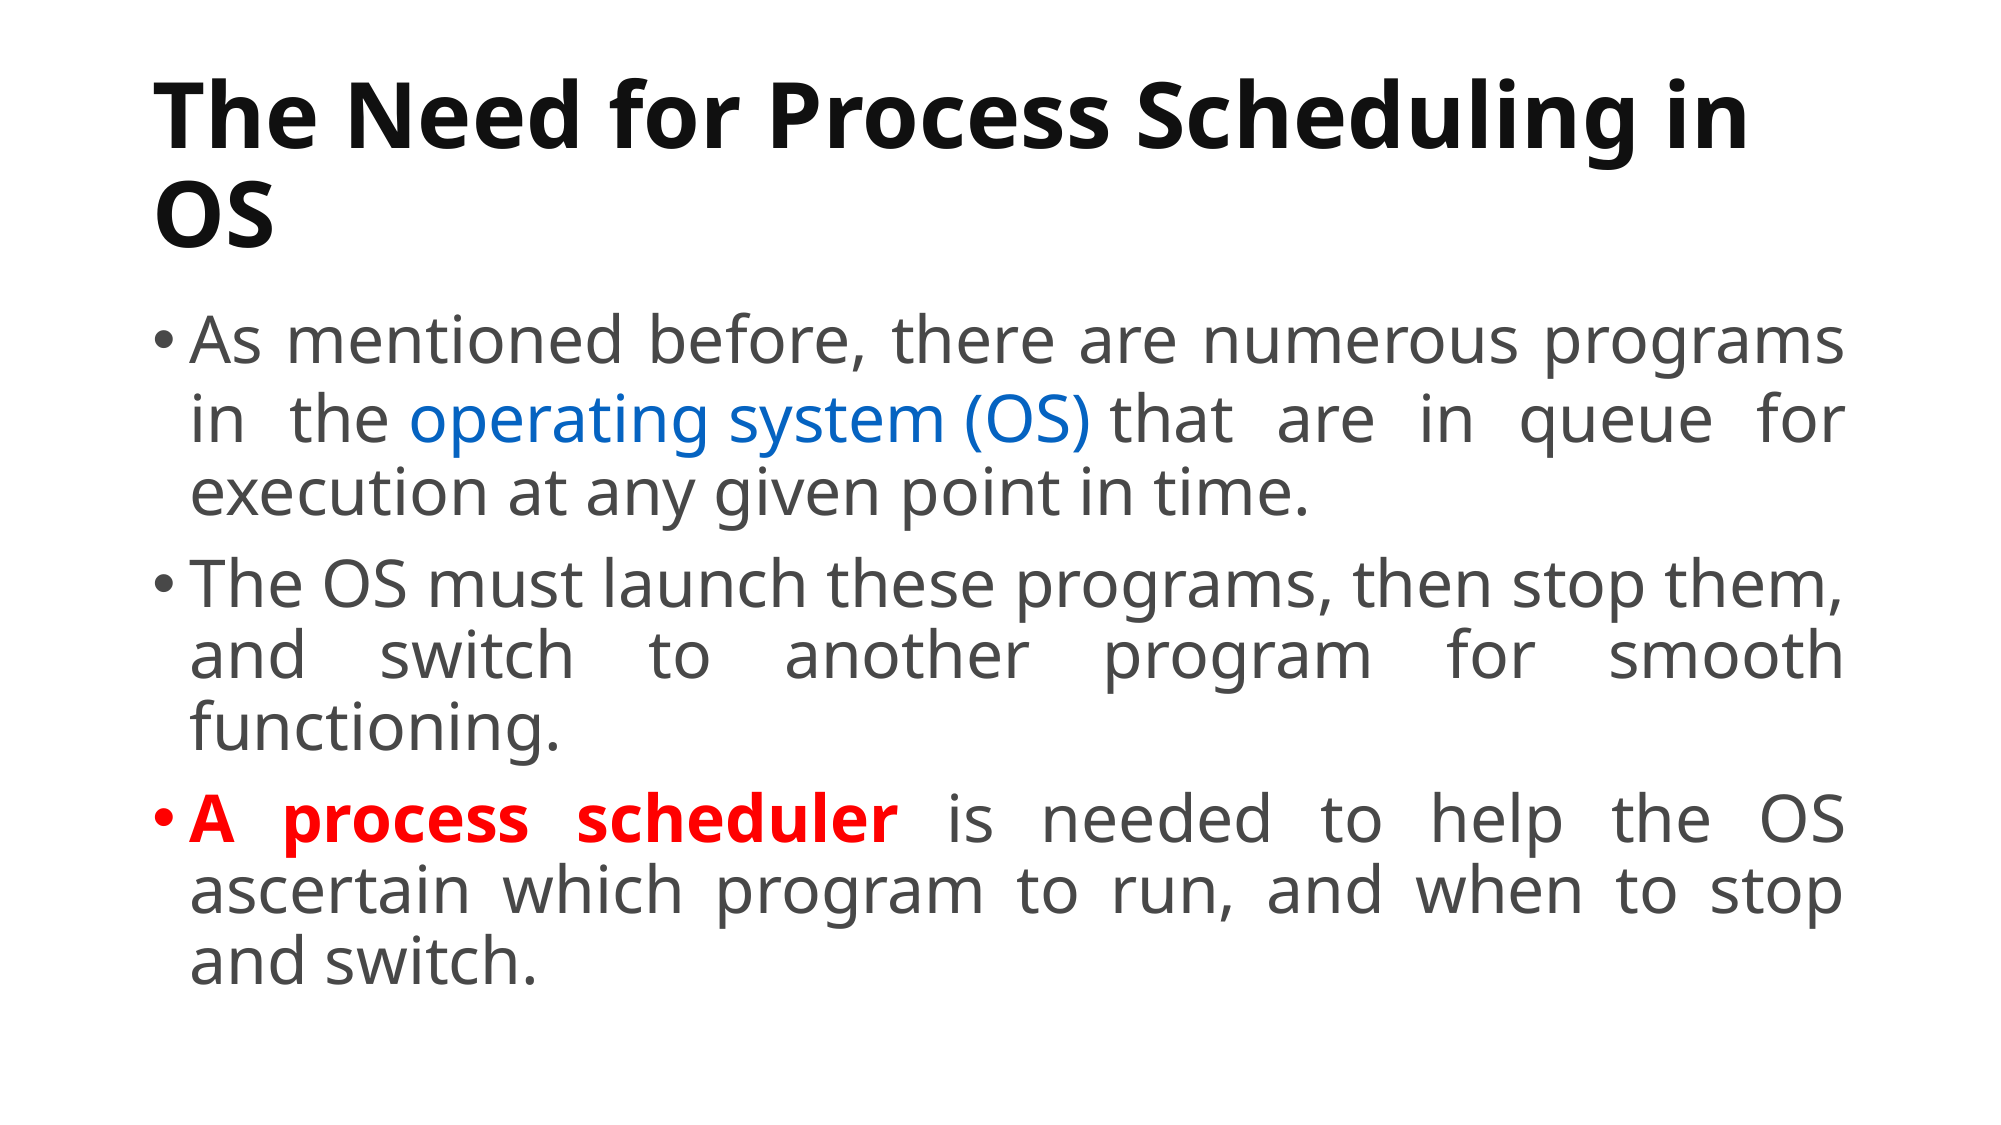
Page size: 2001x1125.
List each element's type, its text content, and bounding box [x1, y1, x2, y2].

list As mentioned before, there are numerous programs in the operating system (OS) that are in queue for execution at any given point in time. The OS must launch these programs, then stop them, and switch to another program for smooth functioning. A process scheduler is needed to help the OS ascertain which program to run, and when to stop and switch. [137, 299, 1863, 1014]
title The Need for Process Scheduling in OS [137, 59, 1863, 278]
